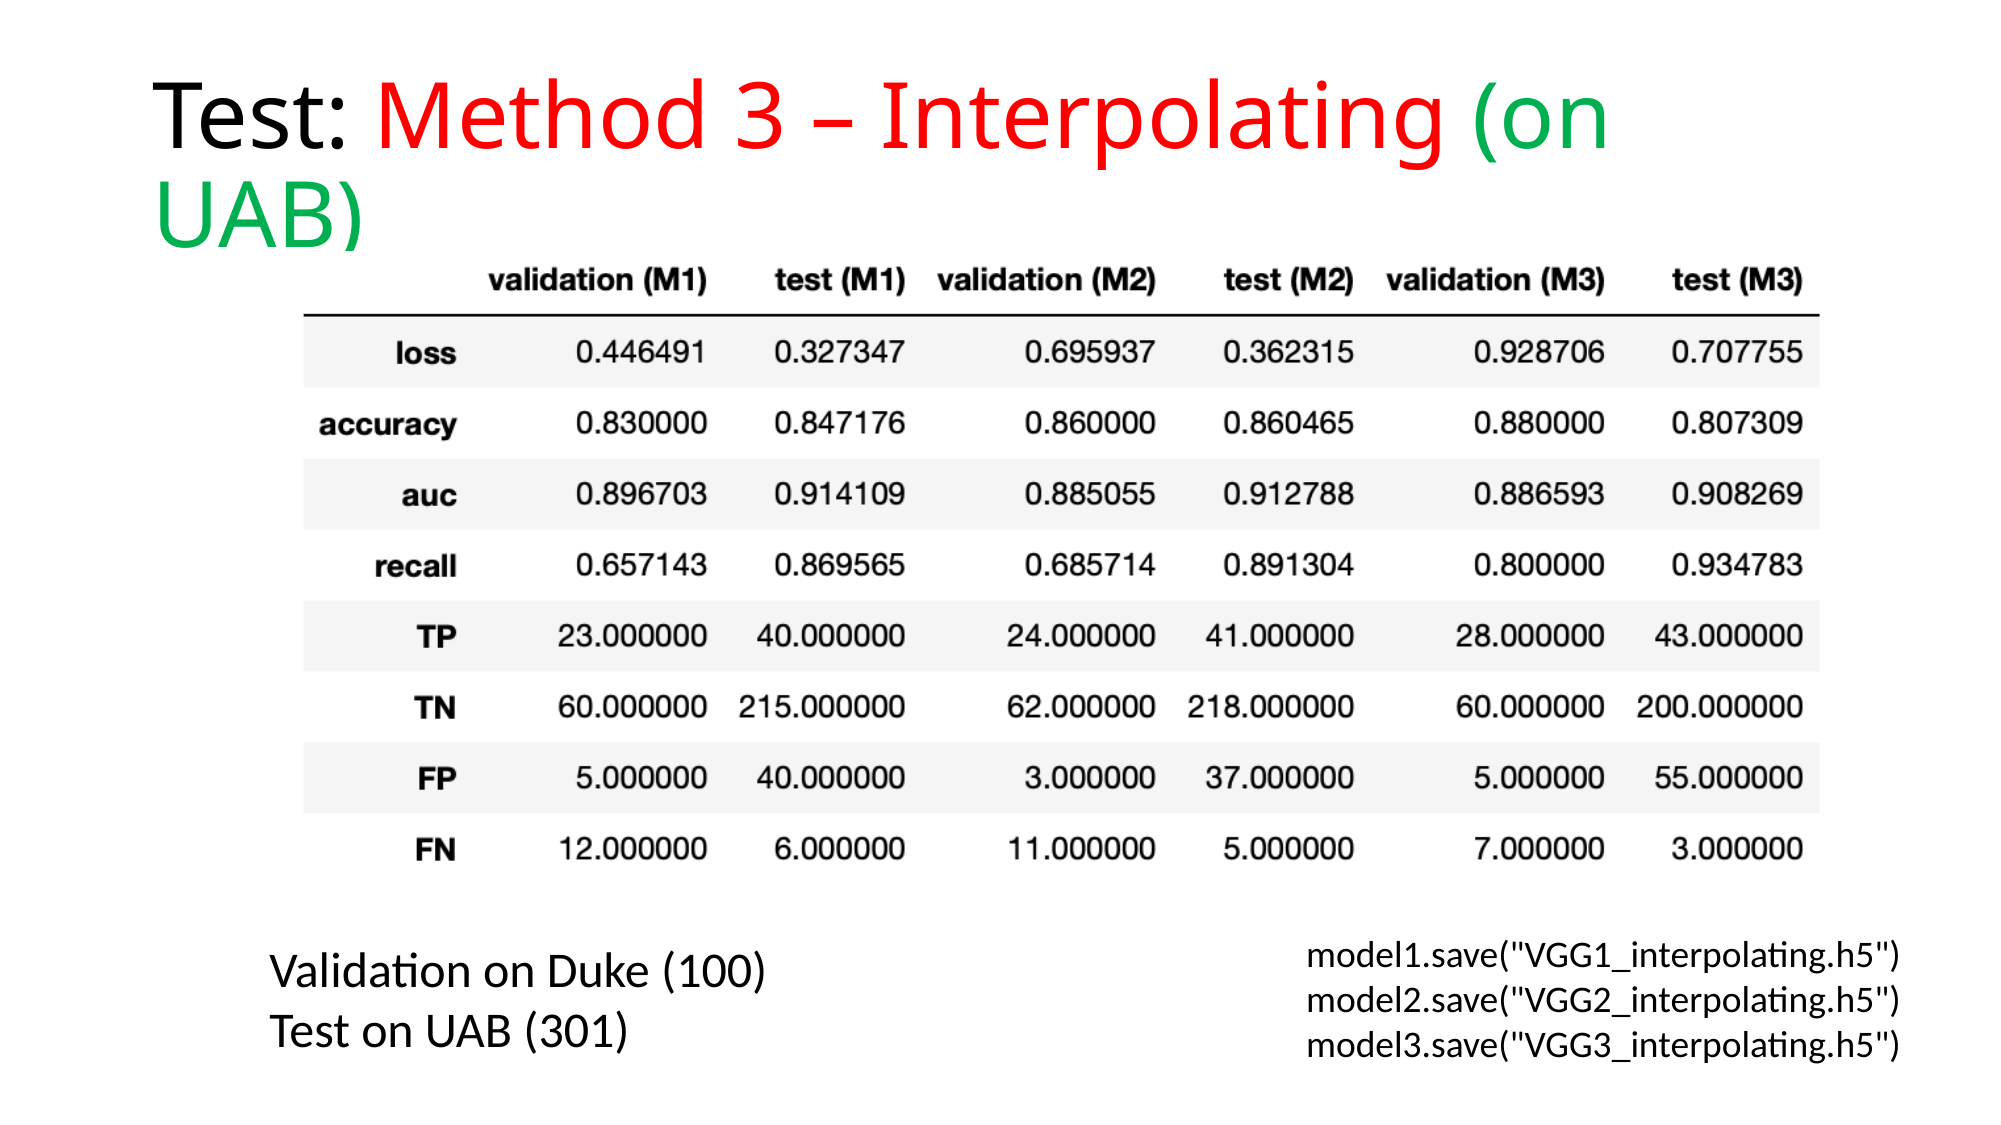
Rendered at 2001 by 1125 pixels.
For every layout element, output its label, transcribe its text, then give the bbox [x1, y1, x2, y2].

text_box Validation on Duke (100) Test on UAB (301) [254, 930, 949, 1066]
title Test: Method 3 – Interpolating (on UAB) [137, 59, 1863, 278]
text_box model1.save("VGG1_interpolating.h5") model2.save("VGG2_interpolating.h5") model3.save("VGG3_interpolating.h5") [1291, 922, 1945, 1073]
picture [292, 251, 1825, 874]
